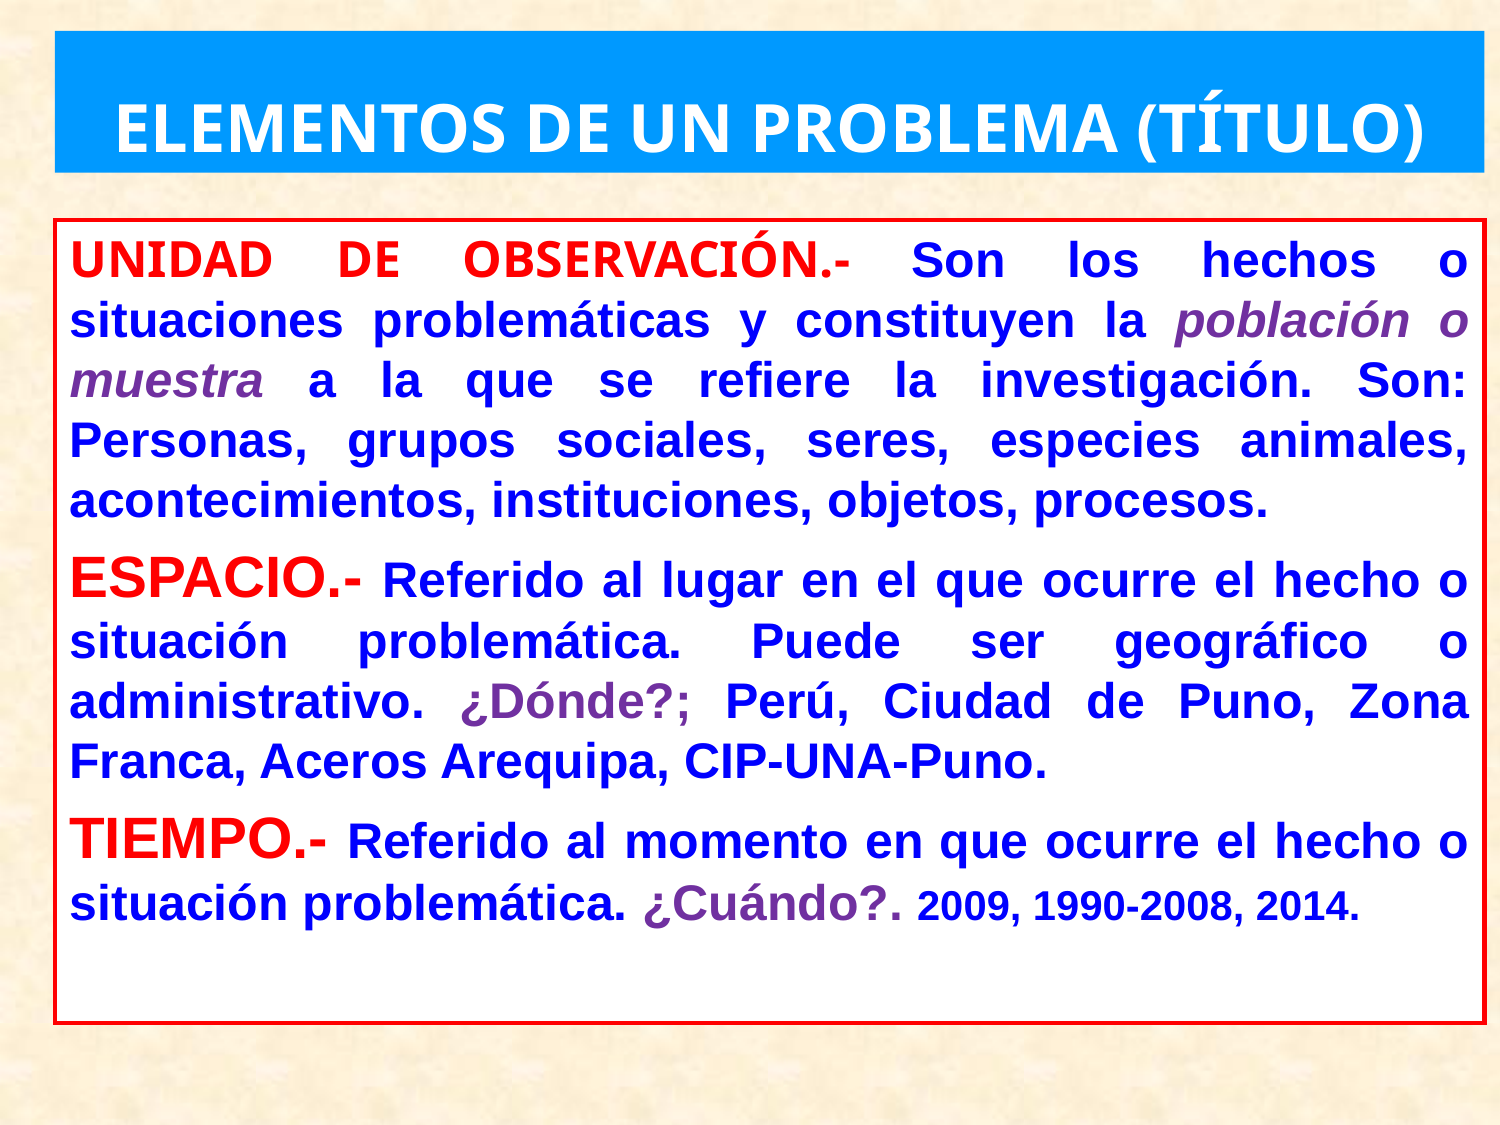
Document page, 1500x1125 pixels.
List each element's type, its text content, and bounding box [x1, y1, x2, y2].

text_box UNIDAD DE OBSERVACIÓN.- Son los hechos o situaciones problemáticas y constituyen la población o muestra a la que se refiere la investigación. Son: Personas, grupos sociales, seres, especies animales, acontecimientos, instituciones, objetos, procesos. ESPACIO.- Referido al lugar en el que ocurre el hecho o situación problemática. Puede ser geográfico o administrativo. ¿Dónde?; Perú, Ciudad de Puno, Zona Franca, Aceros Arequipa, CIP-UNA-Puno. TIEMPO.- Referido al momento en que ocurre el hecho o situación problemática. ¿Cuándo?. 2009, 1990-2008, 2014. [54, 219, 1485, 1023]
text_box ELEMENTOS DE UN PROBLEMA (TÍTULO) [54, 30, 1485, 173]
picture [0, 0, 1500, 1125]
